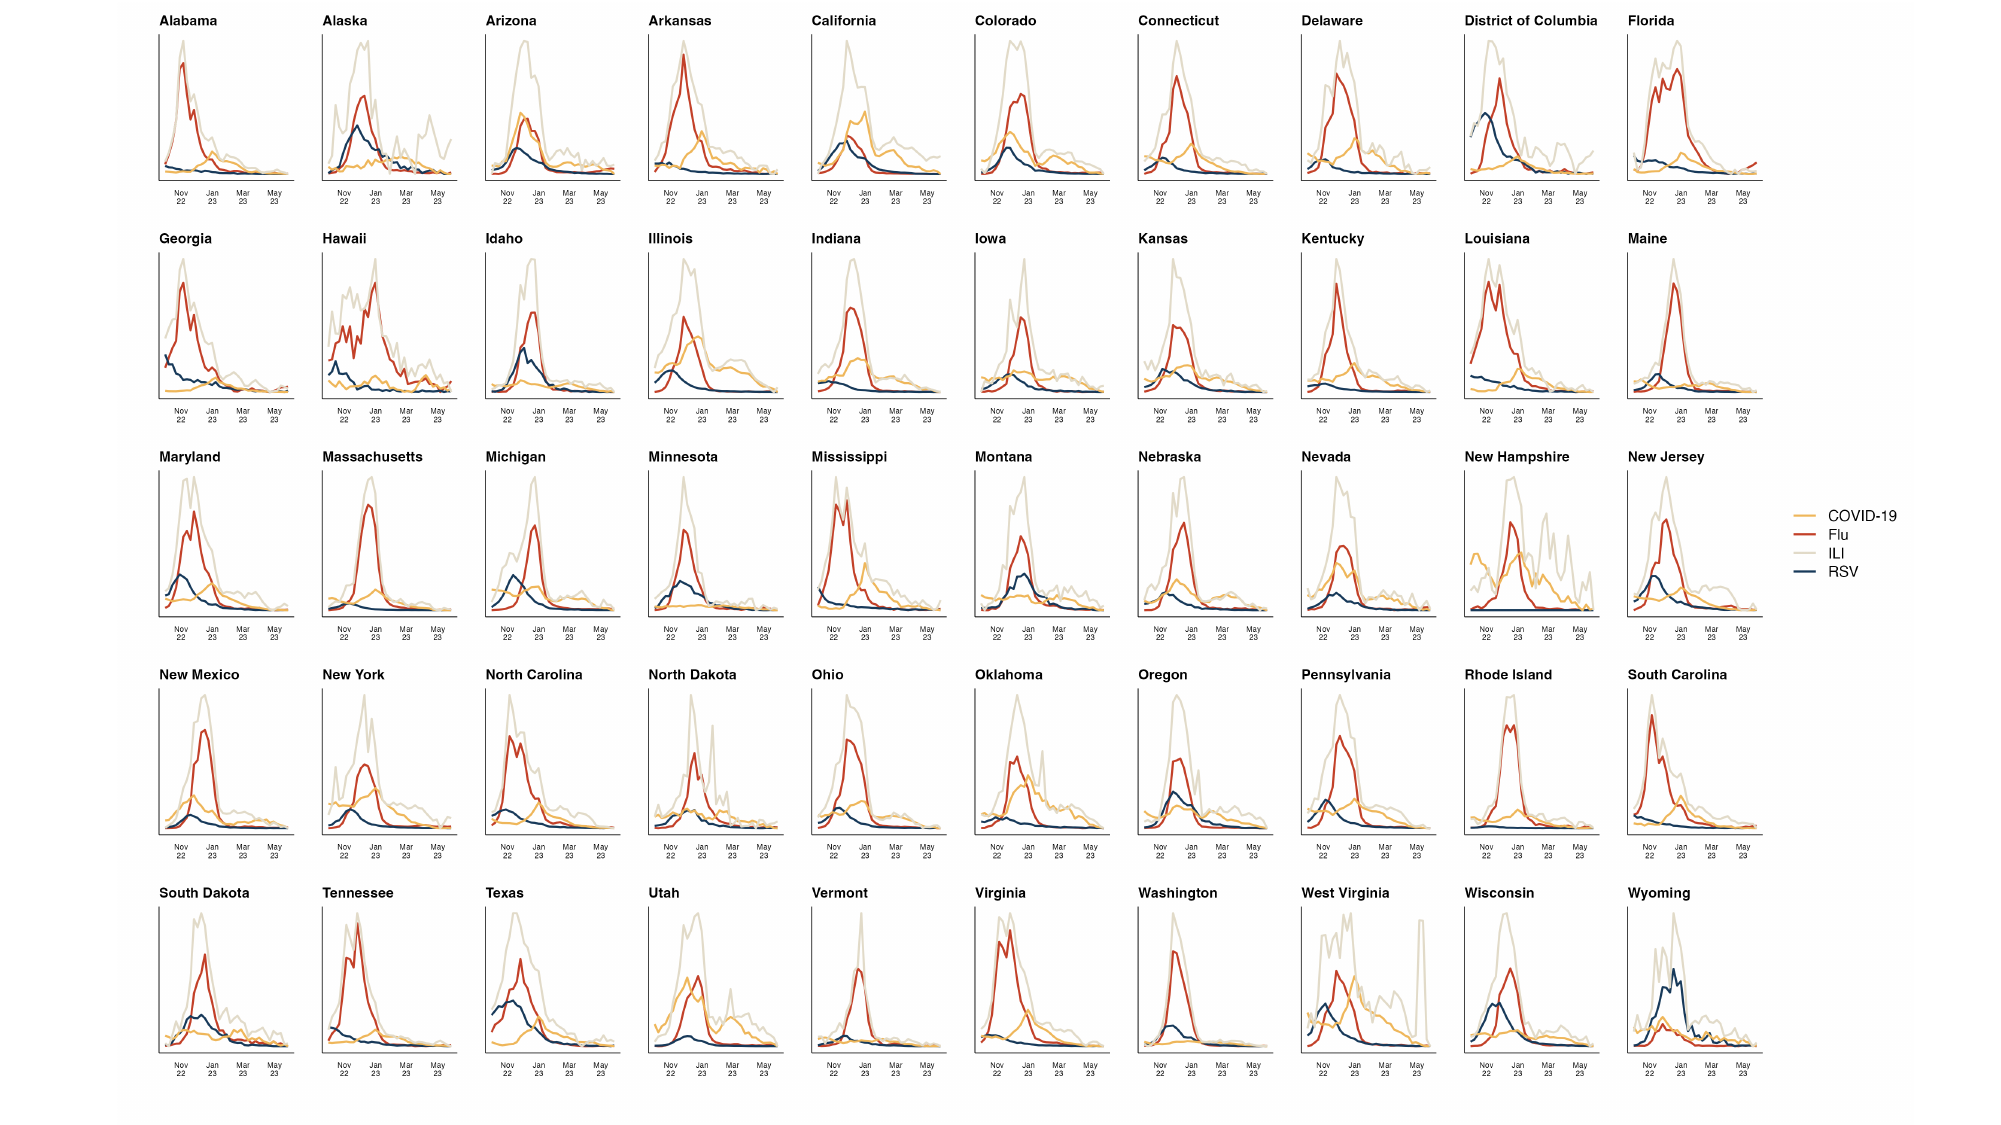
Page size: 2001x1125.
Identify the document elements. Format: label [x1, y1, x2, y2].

list [116, 2, 1914, 1125]
